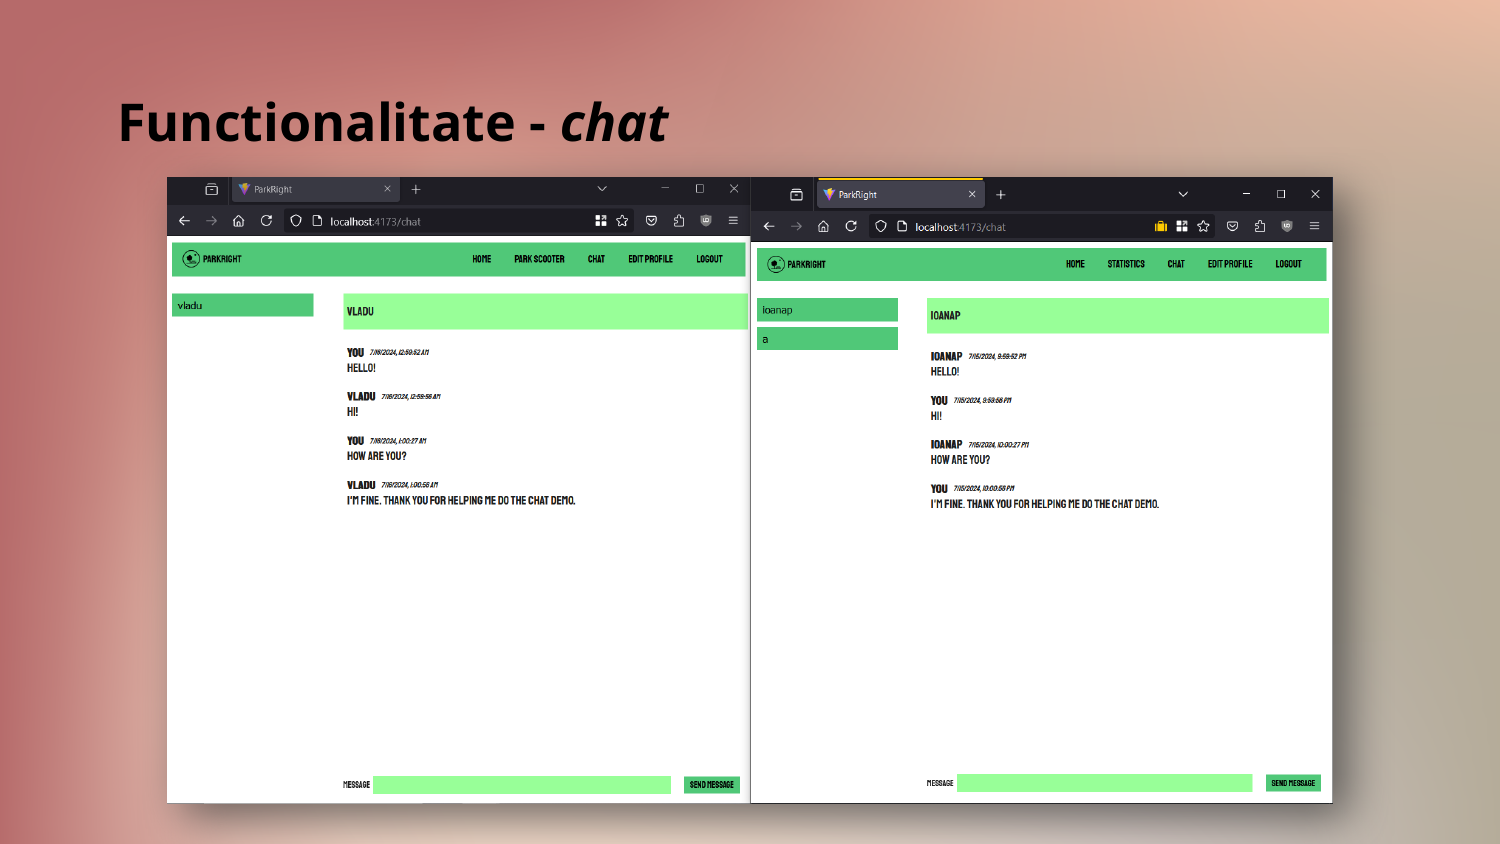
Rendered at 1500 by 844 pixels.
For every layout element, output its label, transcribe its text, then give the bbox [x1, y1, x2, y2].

picture [0, 0, 1500, 844]
title Functionalitate - chat [102, 74, 890, 164]
